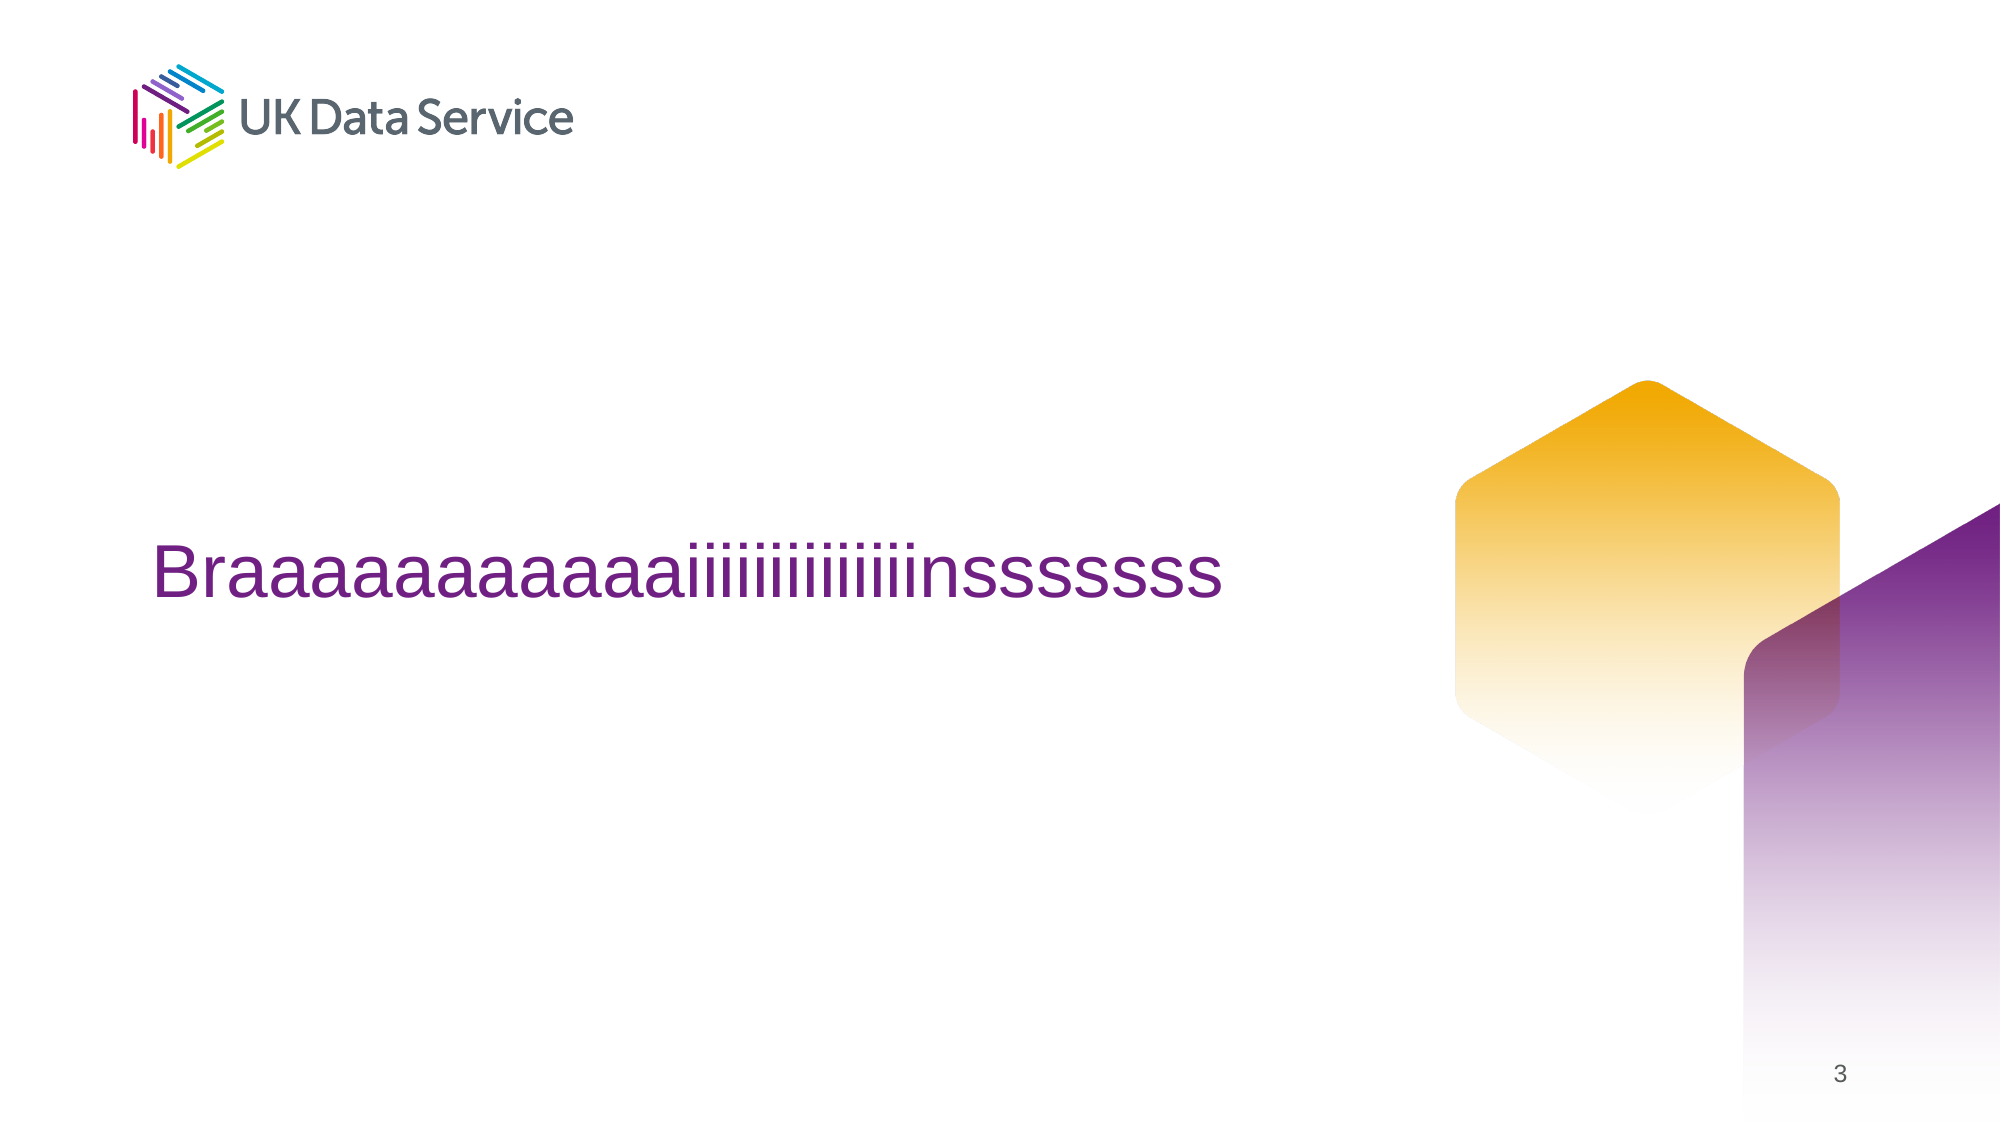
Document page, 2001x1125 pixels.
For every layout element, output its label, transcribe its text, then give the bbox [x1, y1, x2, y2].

title Braaaaaaaaaaaiiiiiiiiiiiiiinsssssss [136, 201, 1342, 622]
picture [1338, 298, 2000, 1125]
picture [98, 29, 608, 204]
slide_number 3 [1412, 1042, 1863, 1103]
